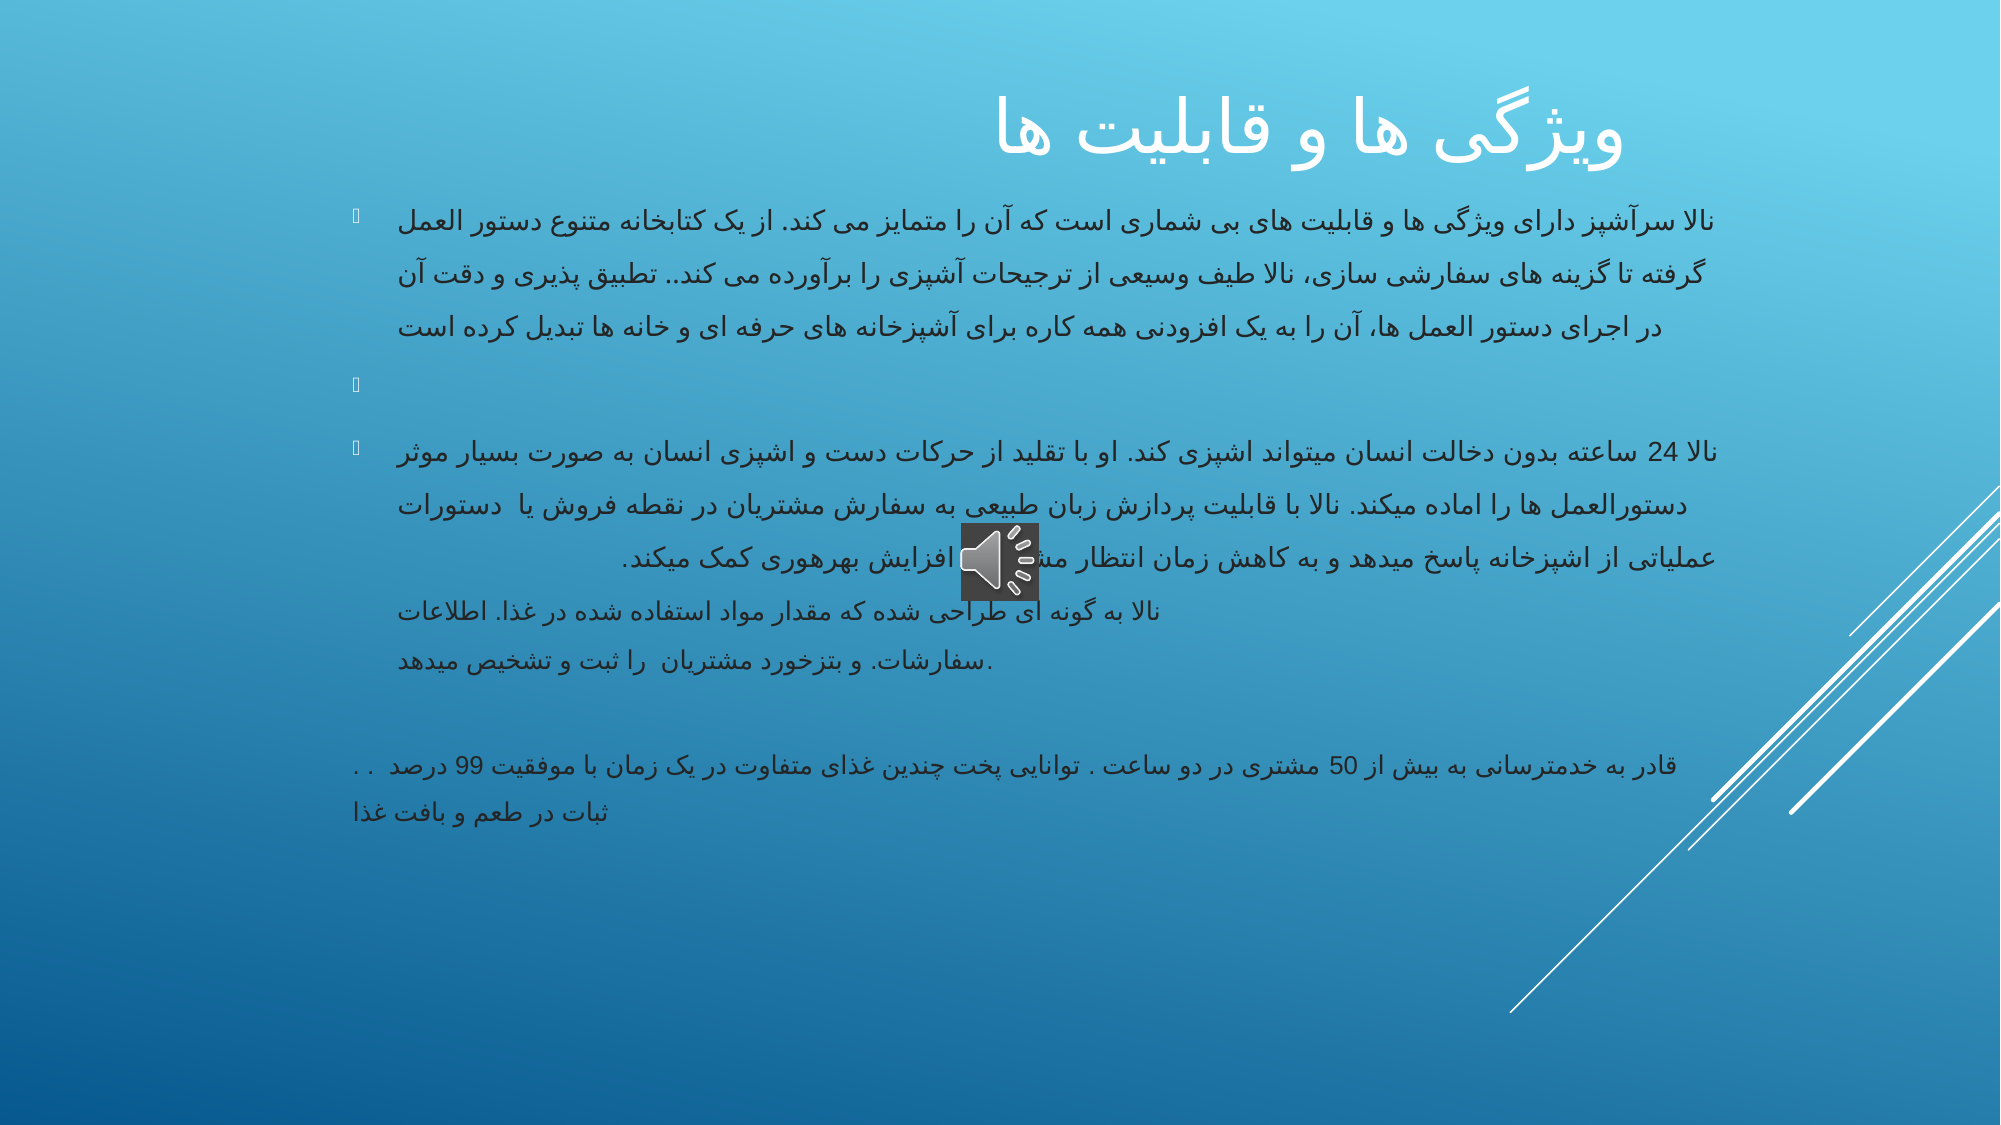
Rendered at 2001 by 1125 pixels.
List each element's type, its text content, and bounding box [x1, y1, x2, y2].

title ویژگی ها و قابلیت ها [977, 0, 2000, 248]
picture [959, 522, 1040, 603]
list نالا سرآشپز دارای ویژگی ها و قابلیت های بی شماری است که آن را متمایز می کند. از یک کتابخانه متنوع دستور العمل گرفته تا گزینه های سفارشی سازی، نالا طیف وسیعی از ترجیحات آشپزی را برآورده می کند.. تطبیق پذیری و دقت آن در اجرای دستور العمل ها، آن را به یک افزودنی همه کاره برای آشپزخانه های حرفه ای و خانه ها تبدیل کرده است نالا 24 ساعته بدون دخالت انسان میتواند اشپزی کند. او با تقلید از حرکات دست و اشپزی انسان به صورت بسیار موثر دستورالعمل ها را اماده میکند. نالا با قابلیت پردازش زبان طبیعی به سفارش مشتریان در نقطه فروش یا دستورات عملیاتی از اشپزخانه پاسخ میدهد و به کاهش زمان انتظار مشتری و افزایش بهرهوری کمک میکند. نالا به گونه ای طراحی شده که مقدار مواد استفاده شده در غذا. اطلاعات سفارشات. و بتزخورد مشتریان را ثبت و تشخیص میدهد. . قادر به خدمترسانی به بیش از 50 مشتری در دو ساعت . توانایی پخت چندین غذای متفاوت در یک زمان با موفقیت 99 درصد . ثبات در طعم و بافت غذا [337, 174, 1738, 929]
